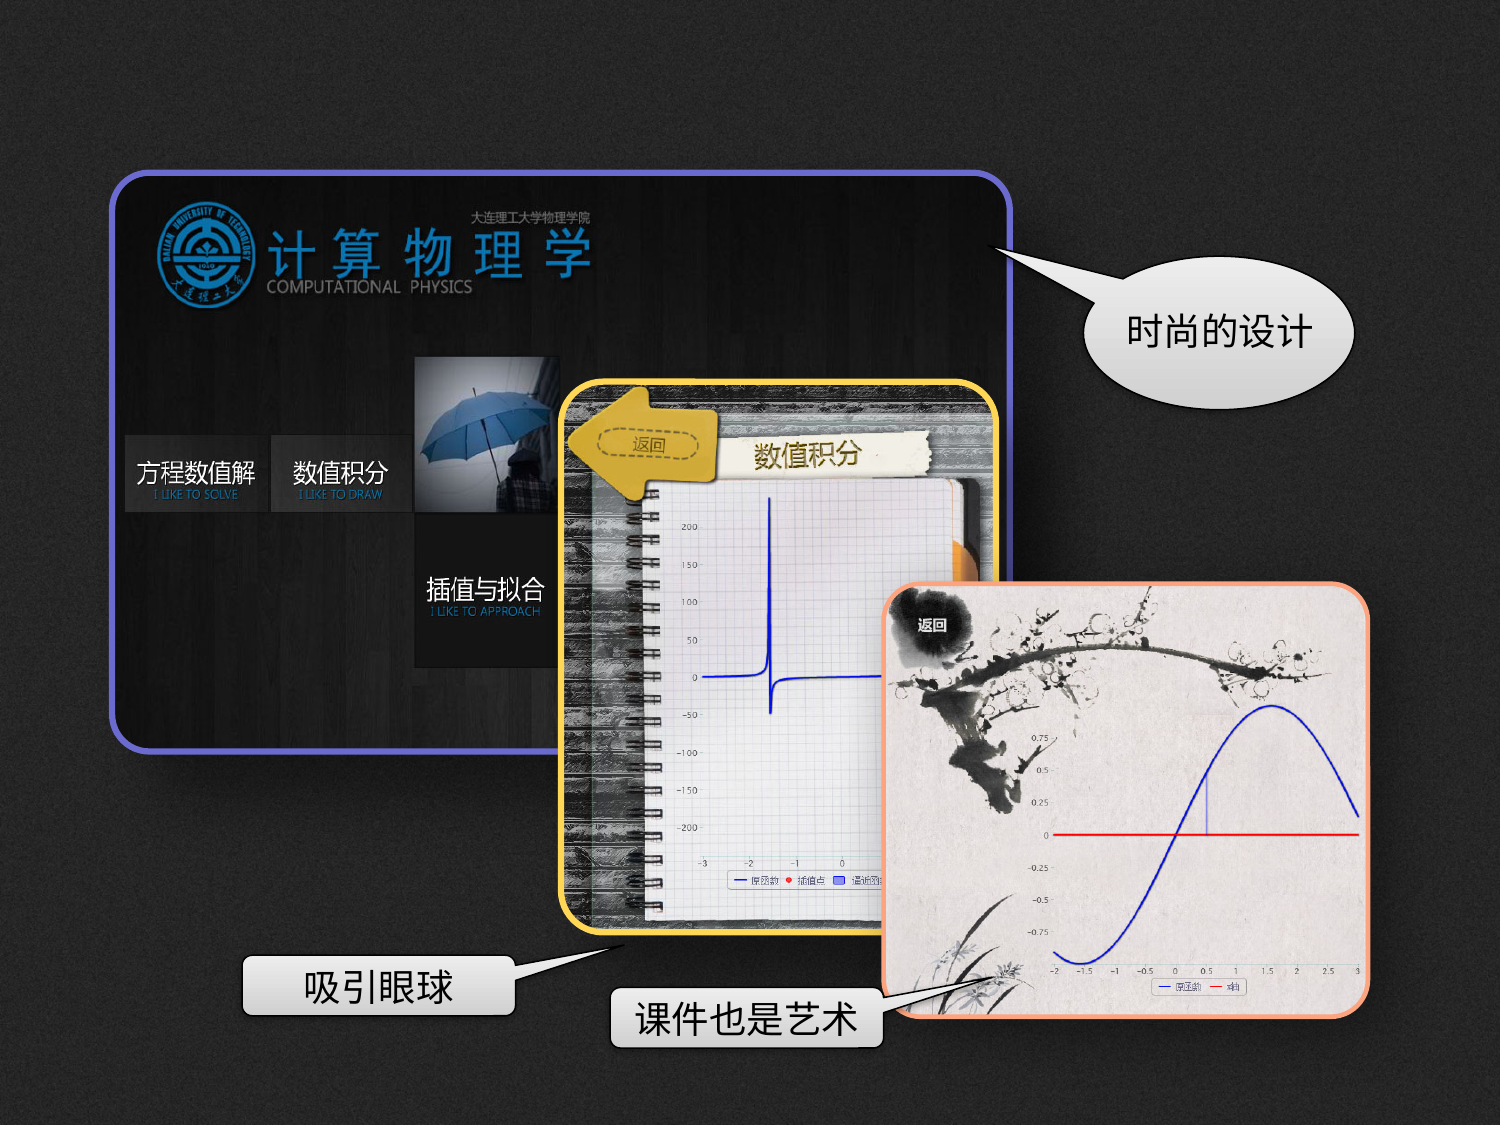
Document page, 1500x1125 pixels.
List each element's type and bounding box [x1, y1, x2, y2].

text_box [609, 987, 884, 1050]
text_box [241, 954, 516, 1017]
text_box [558, 379, 999, 935]
text_box [1072, 255, 1369, 410]
picture [0, 0, 1500, 1125]
text_box [109, 170, 1012, 754]
